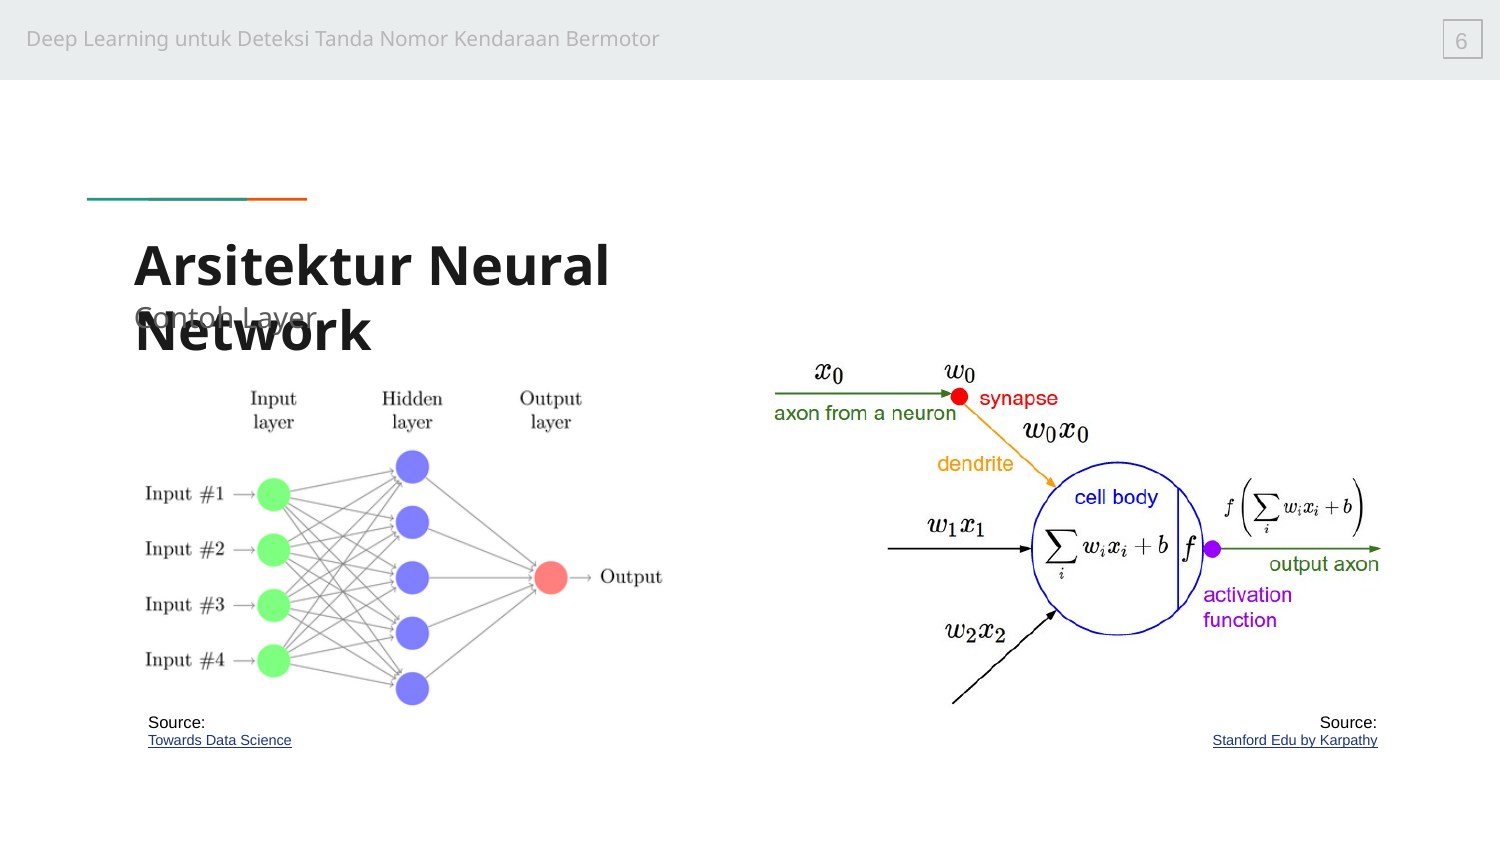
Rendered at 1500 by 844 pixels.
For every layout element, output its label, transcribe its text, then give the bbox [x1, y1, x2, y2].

picture [768, 356, 1383, 708]
title Arsitektur Neural Network [119, 216, 854, 305]
subtitle Contoh Layer [118, 279, 454, 337]
picture [129, 375, 680, 716]
title Deep Learning untuk Deteksi Tanda Nomor Kendaraan Bermotor [10, 10, 745, 61]
text_box 6 [1440, 11, 1492, 62]
text_box Source: Stanford Edu by Karpathy [1165, 696, 1393, 771]
text_box Source: Towards Data Science [133, 722, 361, 771]
